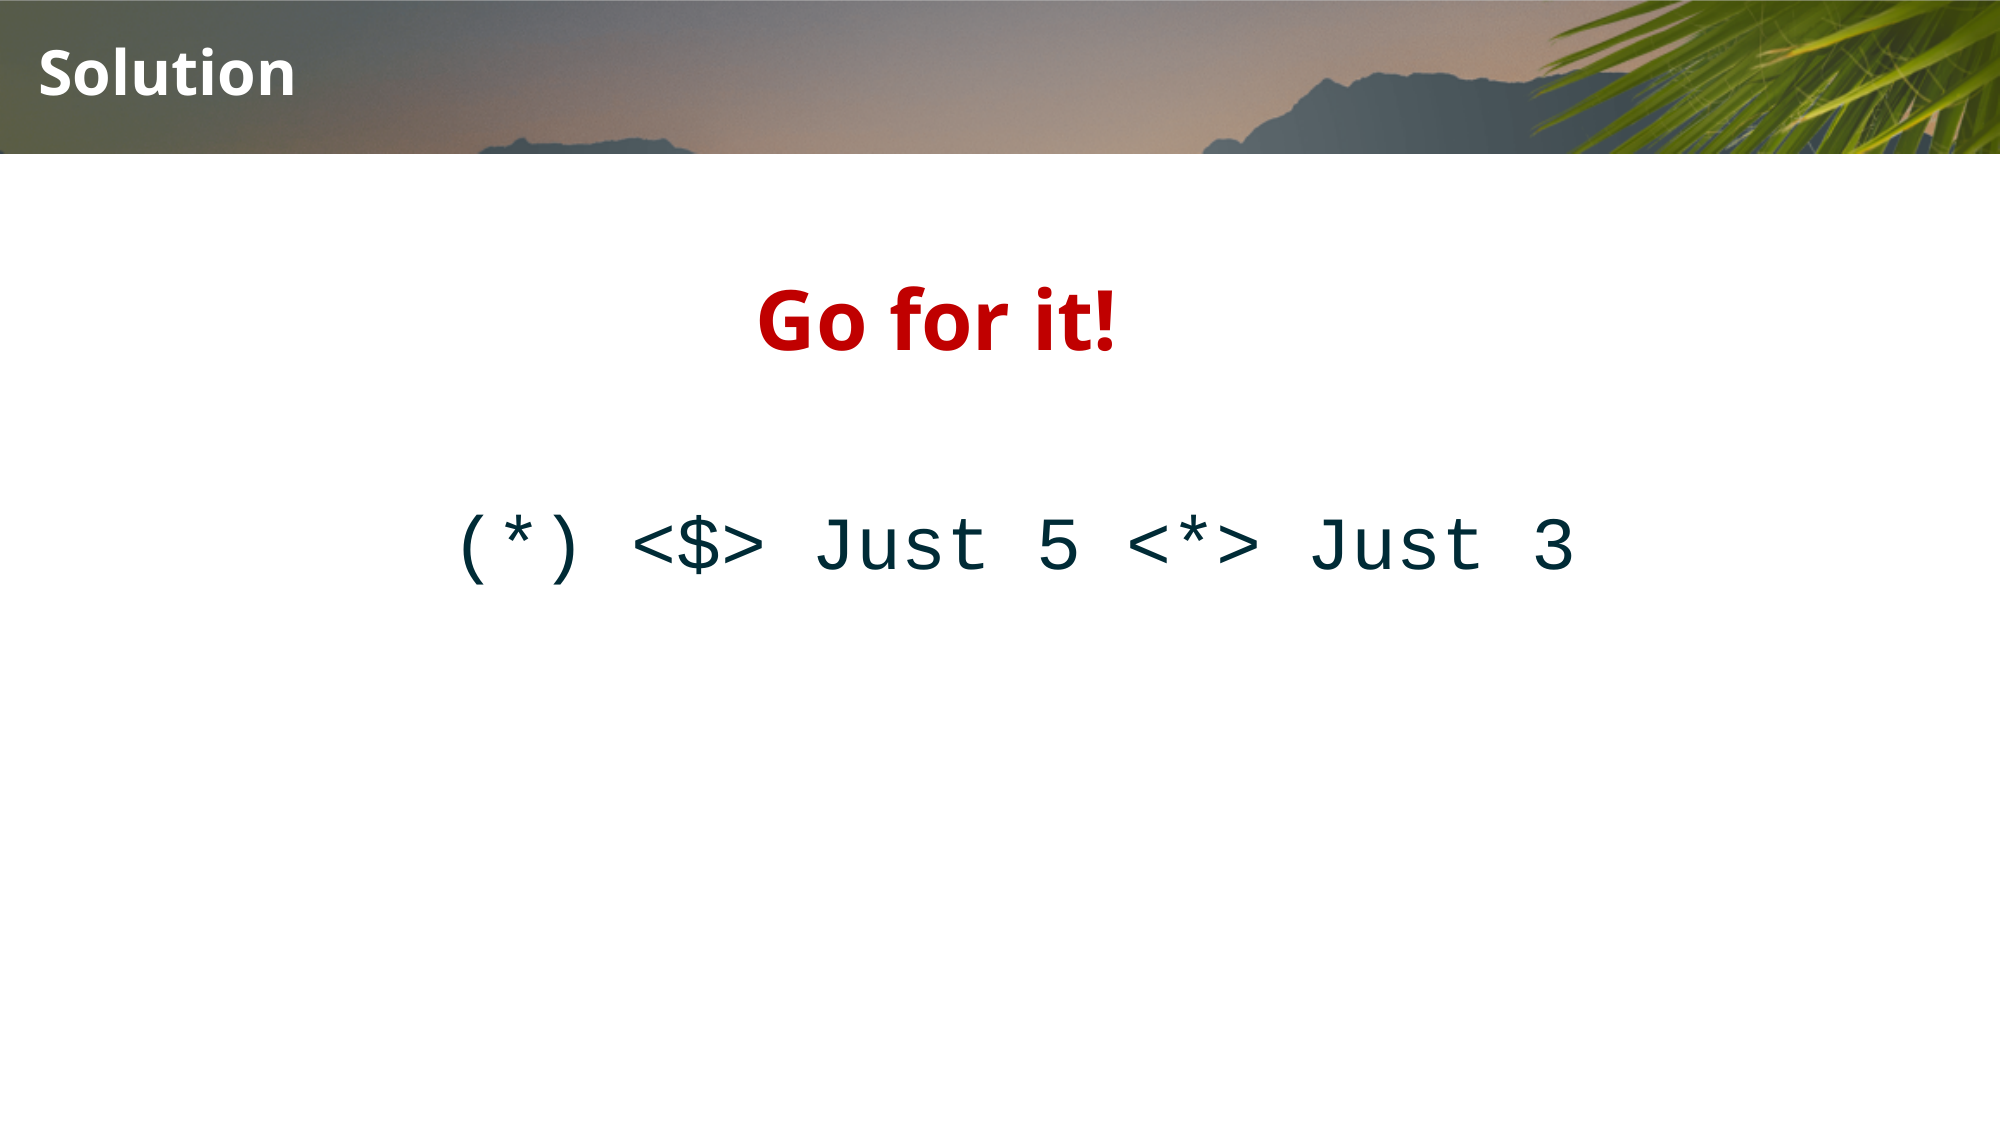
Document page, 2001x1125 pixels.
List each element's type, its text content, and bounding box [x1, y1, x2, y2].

title Solution [23, 0, 1788, 150]
picture [0, 0, 2000, 154]
text_box (*) <$> Just 5 <*> Just 3 [436, 487, 1591, 683]
text_box Go for it! [741, 260, 1197, 375]
